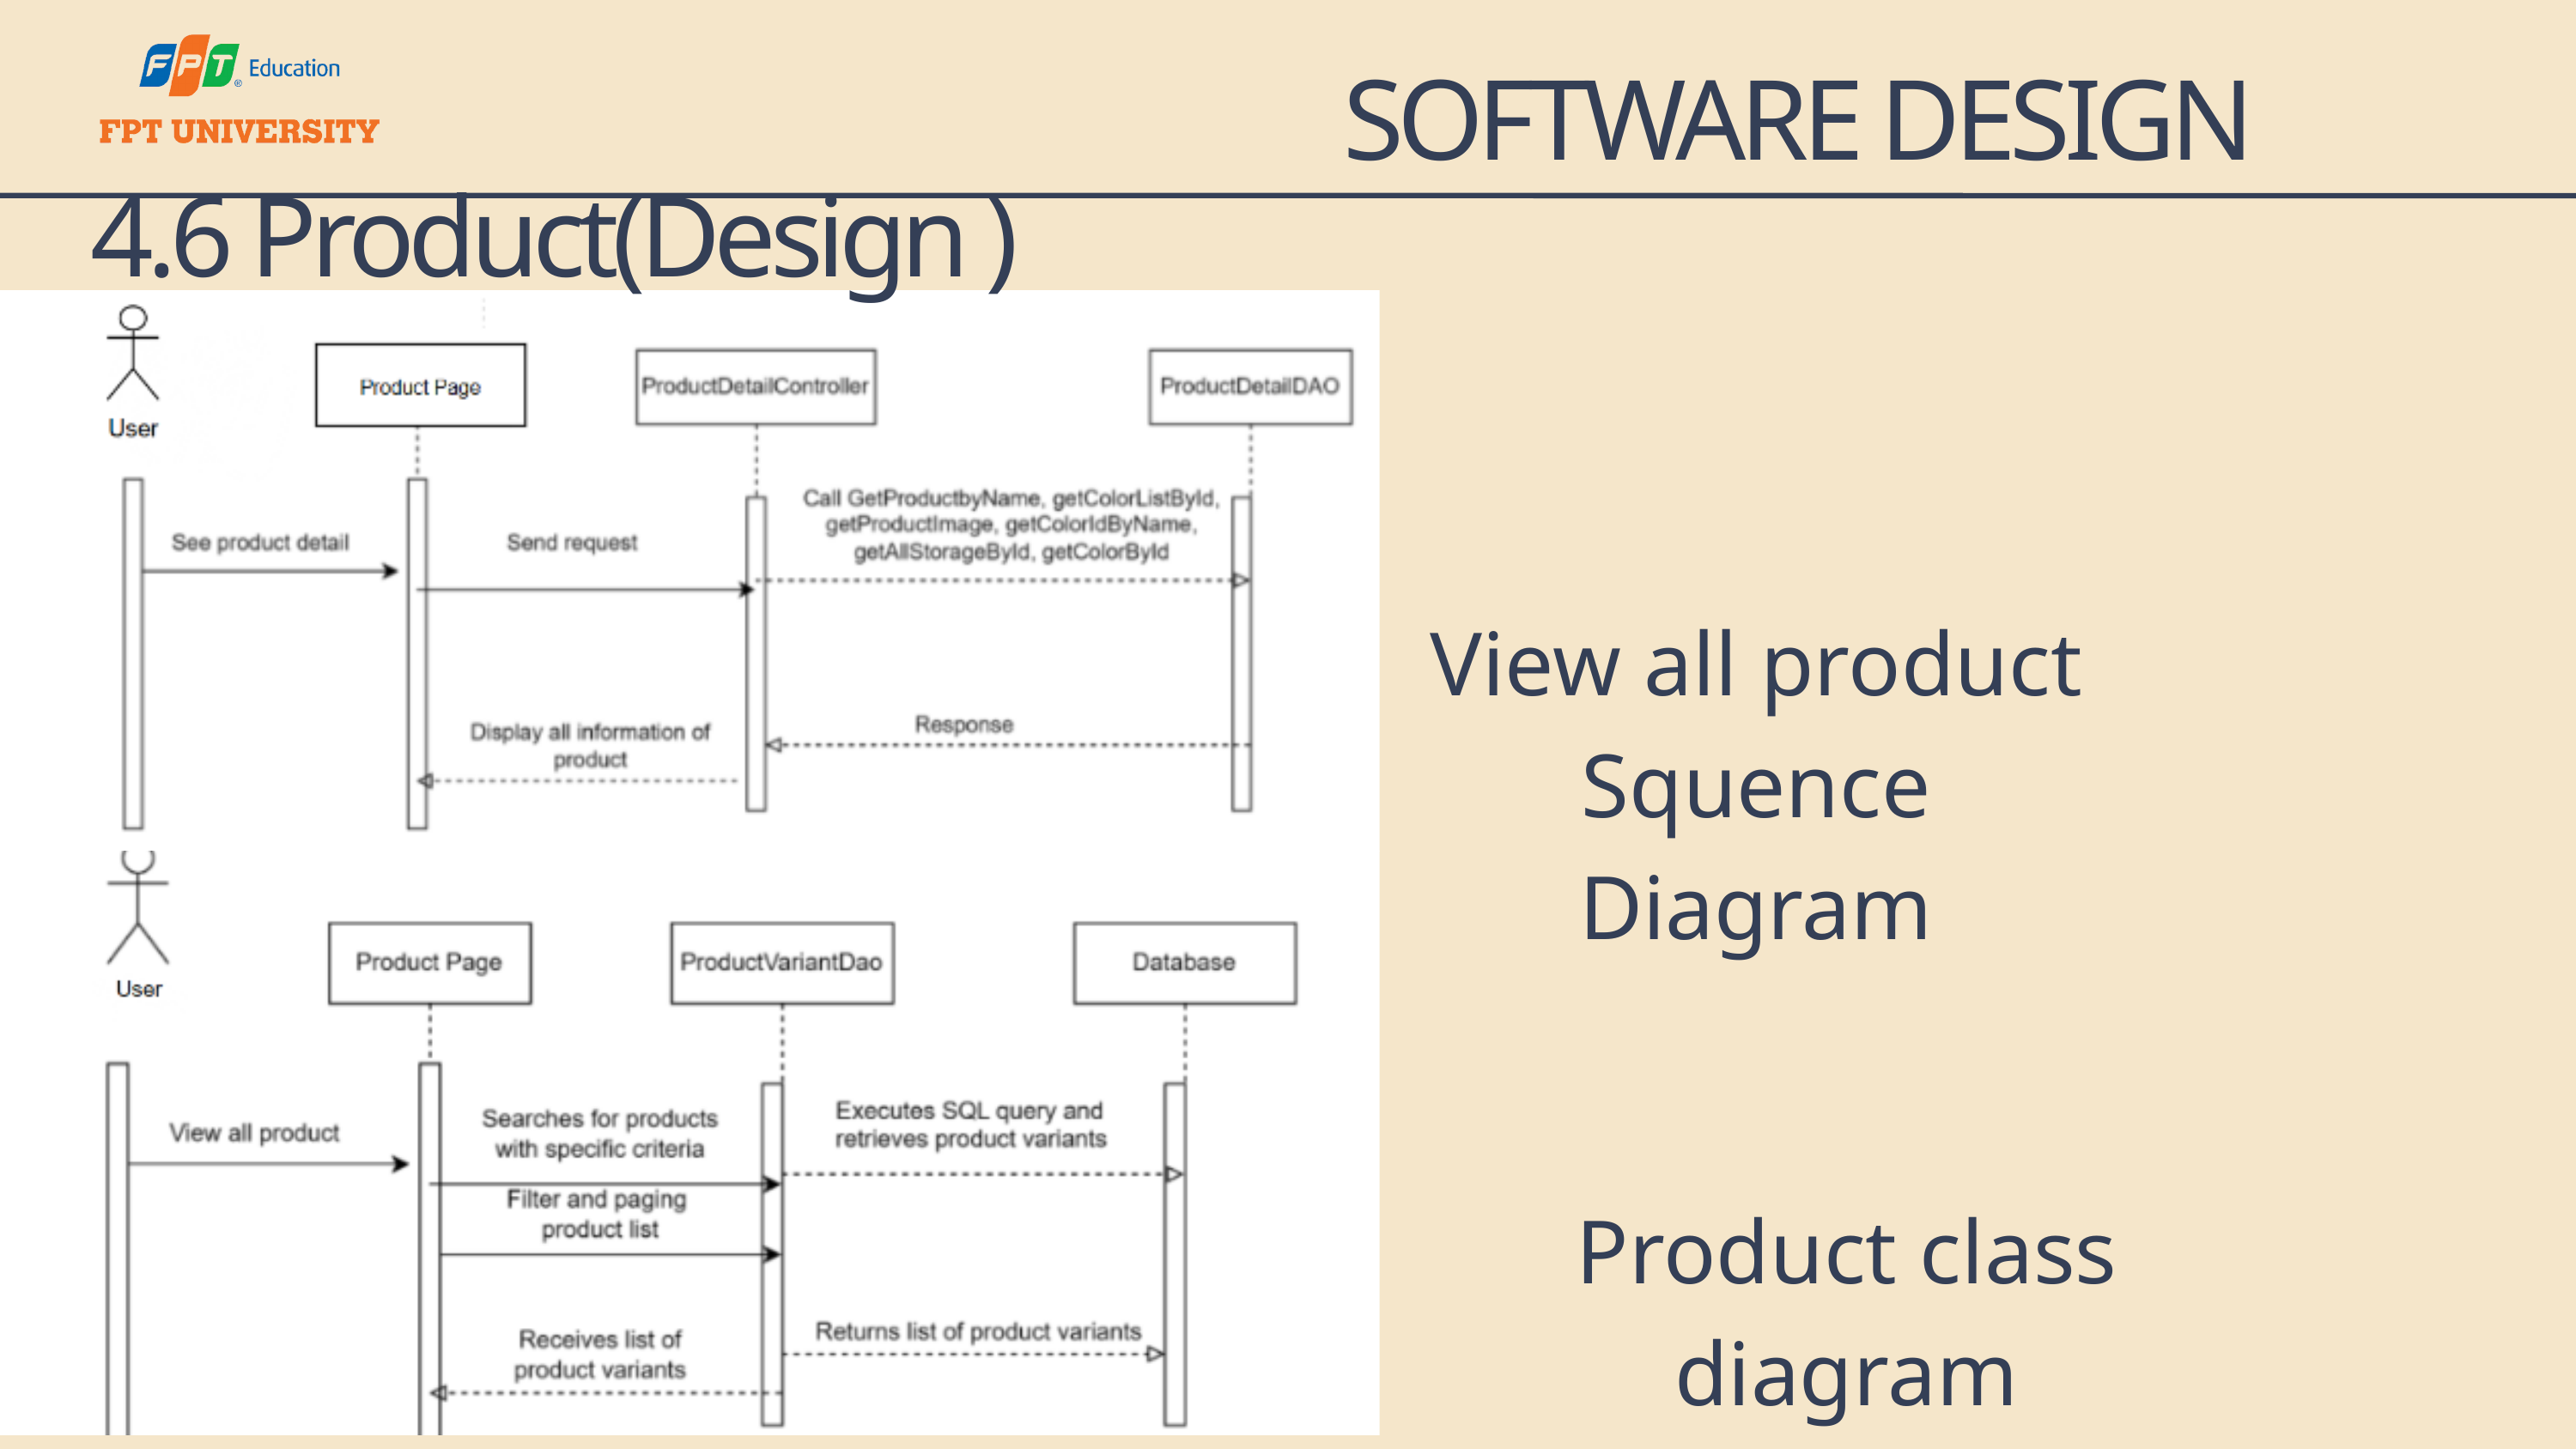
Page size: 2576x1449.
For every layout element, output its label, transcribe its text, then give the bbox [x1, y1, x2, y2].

text_box Product class diagram Squence Diagram [1397, 1179, 2296, 1449]
text_box [81, 3, 388, 171]
text_box SOFTWARE DESIGN [524, 59, 2576, 182]
text_box View all product Squence Diagram [1397, 591, 2116, 957]
text_box 4.6 Product(Design ) [0, 177, 1659, 300]
text_box [0, 300, 1380, 851]
text_box [0, 851, 1380, 1435]
